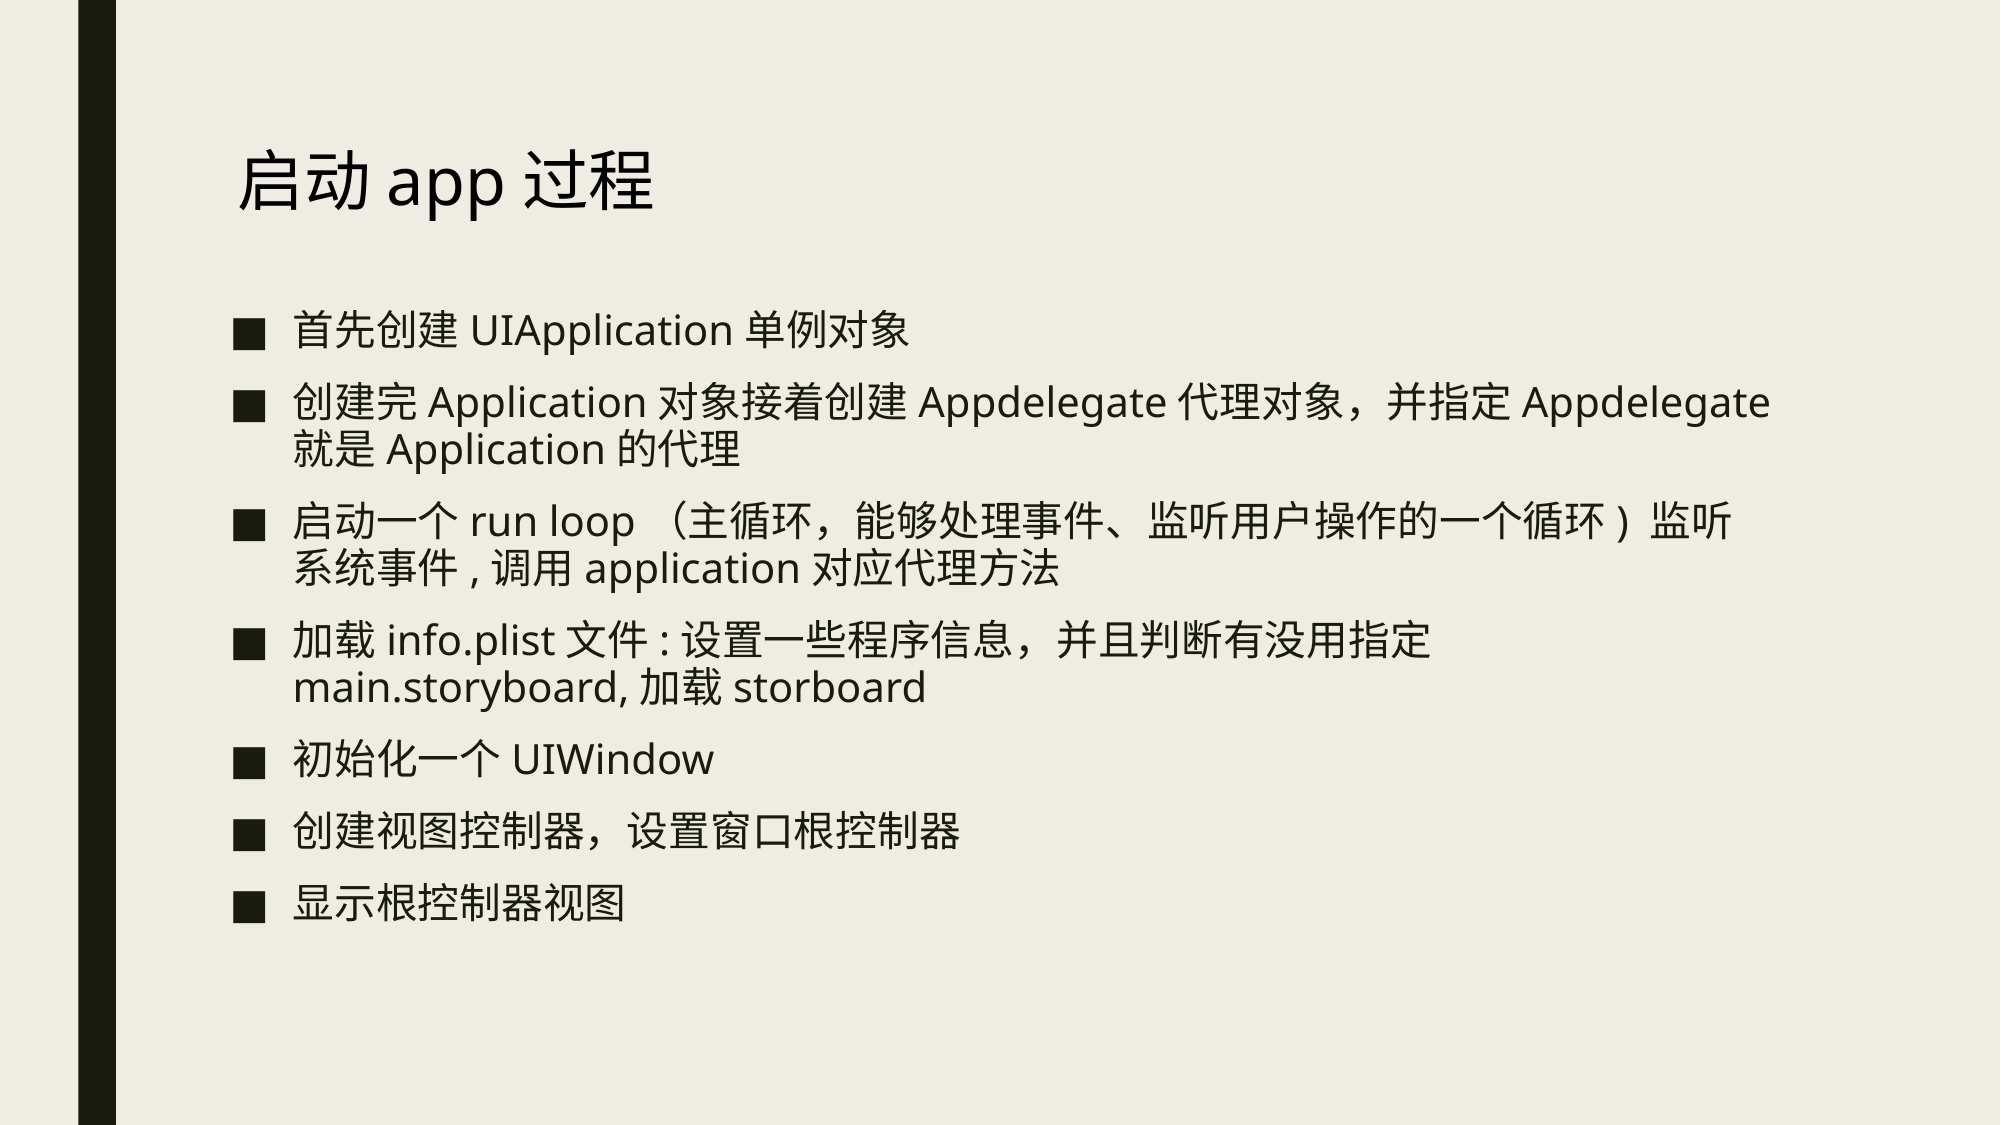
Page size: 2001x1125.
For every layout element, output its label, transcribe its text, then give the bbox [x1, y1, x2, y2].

text_box 启动app过程 [222, 131, 671, 227]
list 首先创建UIApplication单例对象 创建完Application对象接着创建Appdelegate代理对象，并指定Appdelegate就是Application的代理 启动一个run loop（主循环，能够处理事件、监听用户操作的一个循环) 监听系统事件,调用application对应代理方法 加载info.plist文件:设置一些程序信息，并且判断有没用指定main.storyboard,加载storboard 初始化一个UIWindow 创建视图控制器，设置窗口根控制器 显示根控制器视图 [214, 299, 1790, 1089]
